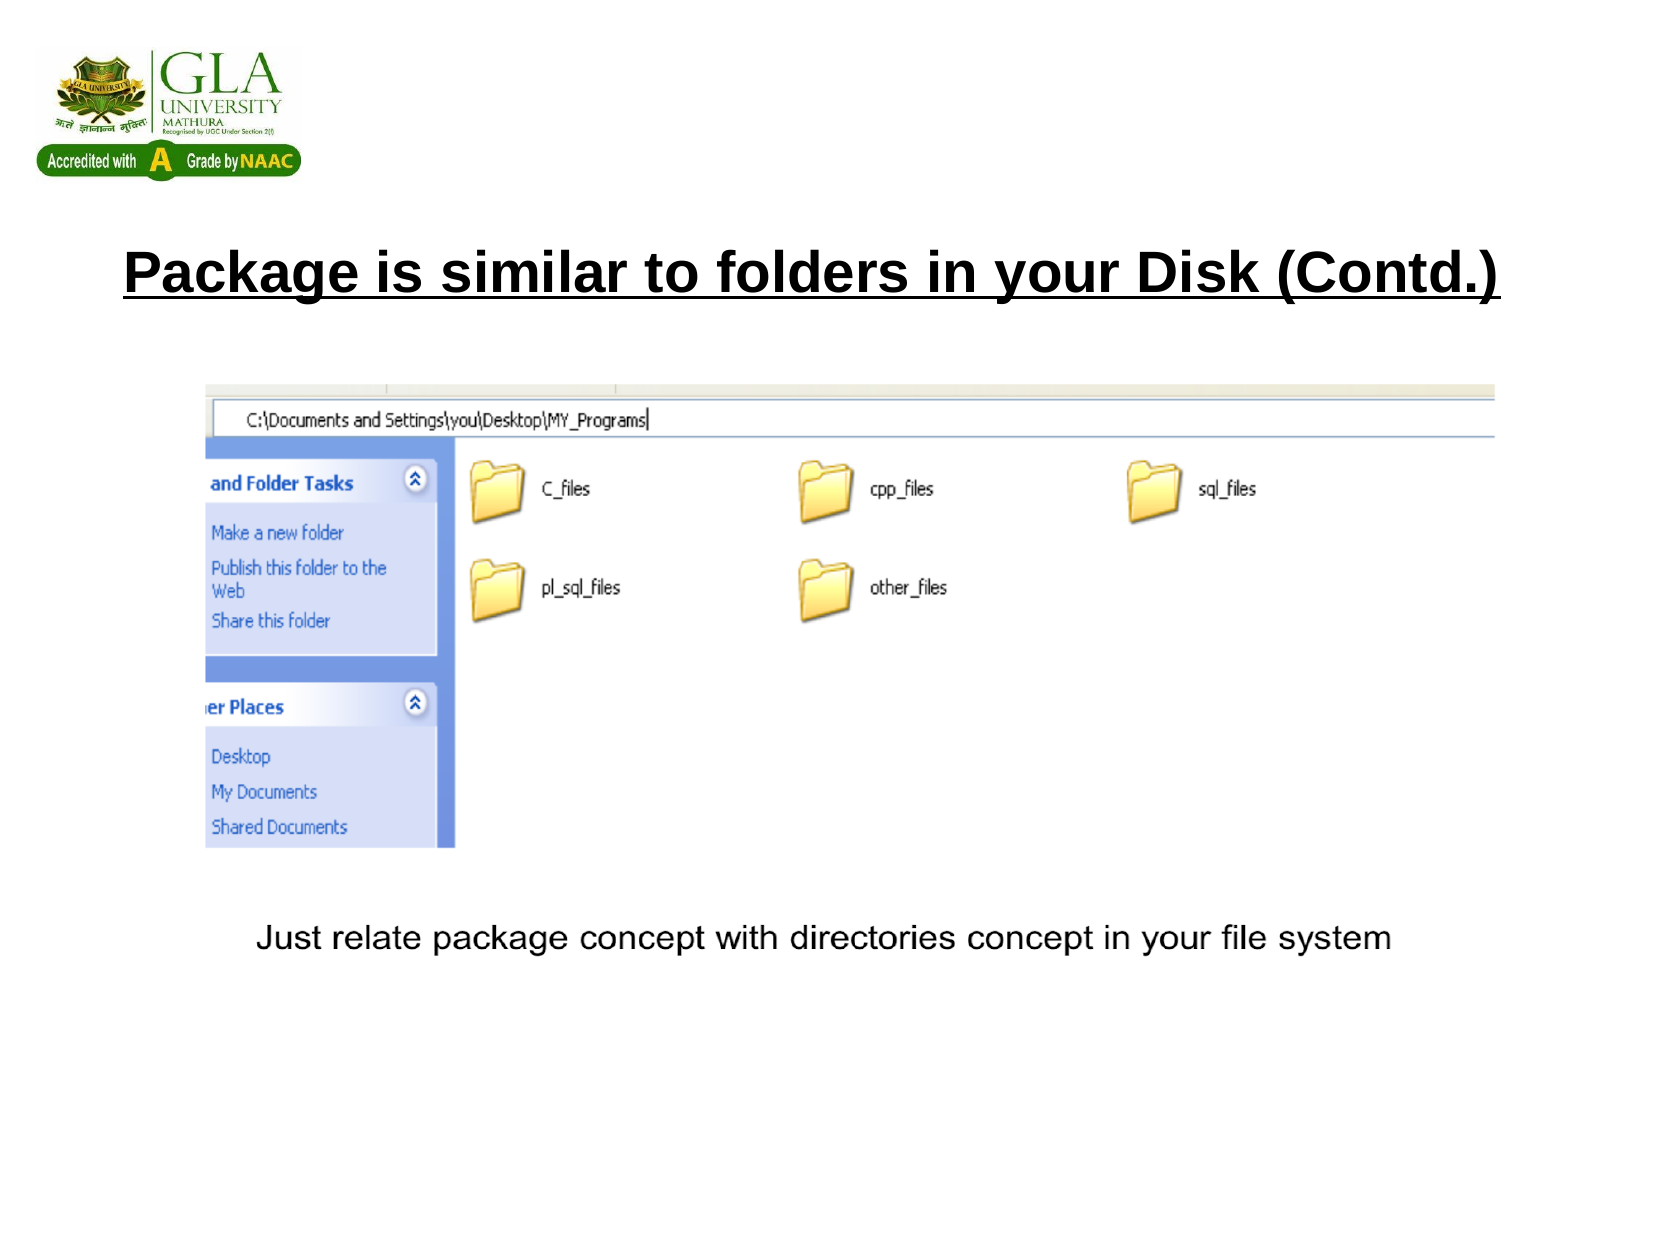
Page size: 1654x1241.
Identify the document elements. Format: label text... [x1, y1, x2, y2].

picture [34, 47, 302, 184]
picture [153, 354, 1513, 985]
title Package is similar to folders in your Disk (Contd.) [118, 187, 1506, 356]
